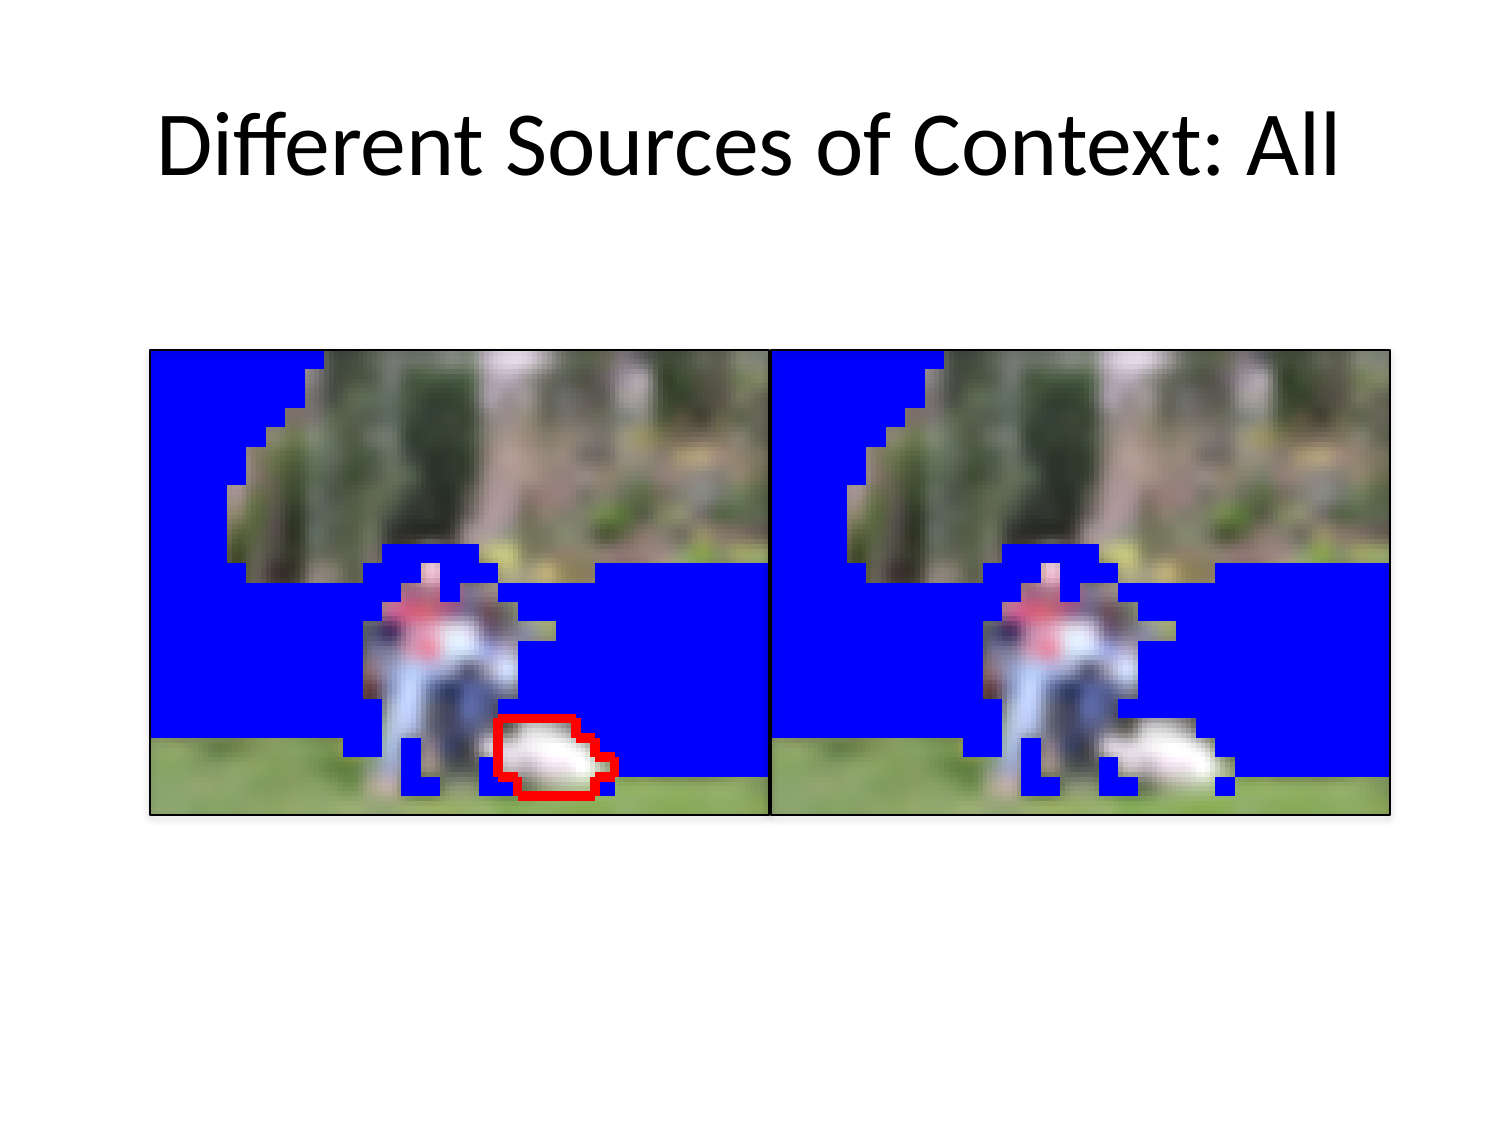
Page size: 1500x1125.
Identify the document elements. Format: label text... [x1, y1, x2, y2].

picture [149, 349, 1391, 816]
title Different Sources of Context: All [75, 45, 1425, 233]
